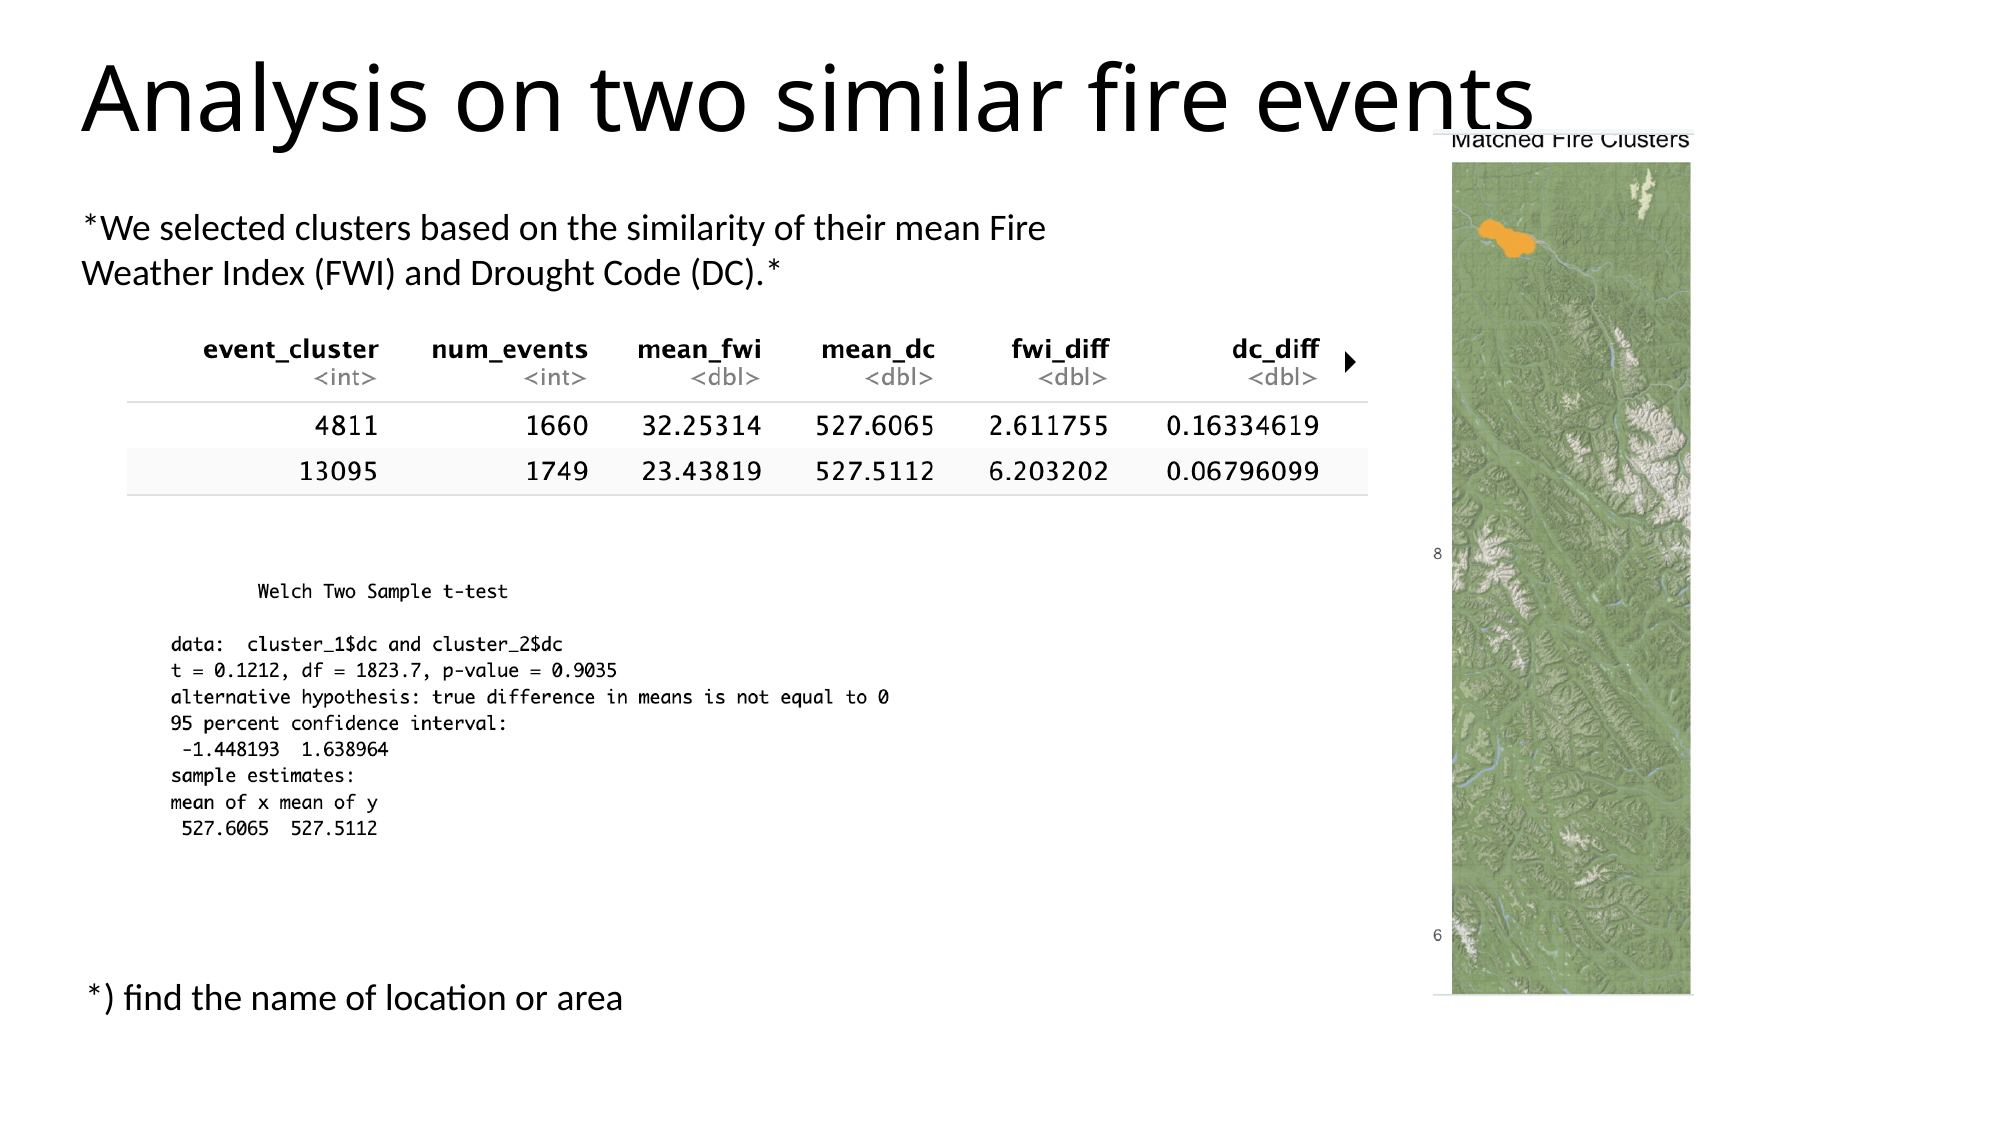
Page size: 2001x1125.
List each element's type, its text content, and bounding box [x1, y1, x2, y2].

text_box *) find the name of location or area [70, 965, 640, 1026]
text_box *We selected clusters based on the similarity of their mean Fire Weather Index (FWI) and Drought Code (DC).* [66, 195, 1067, 301]
title Analysis on two similar fire events [66, 0, 1792, 211]
picture [1433, 129, 1694, 996]
picture [161, 525, 915, 875]
picture [111, 314, 1387, 512]
